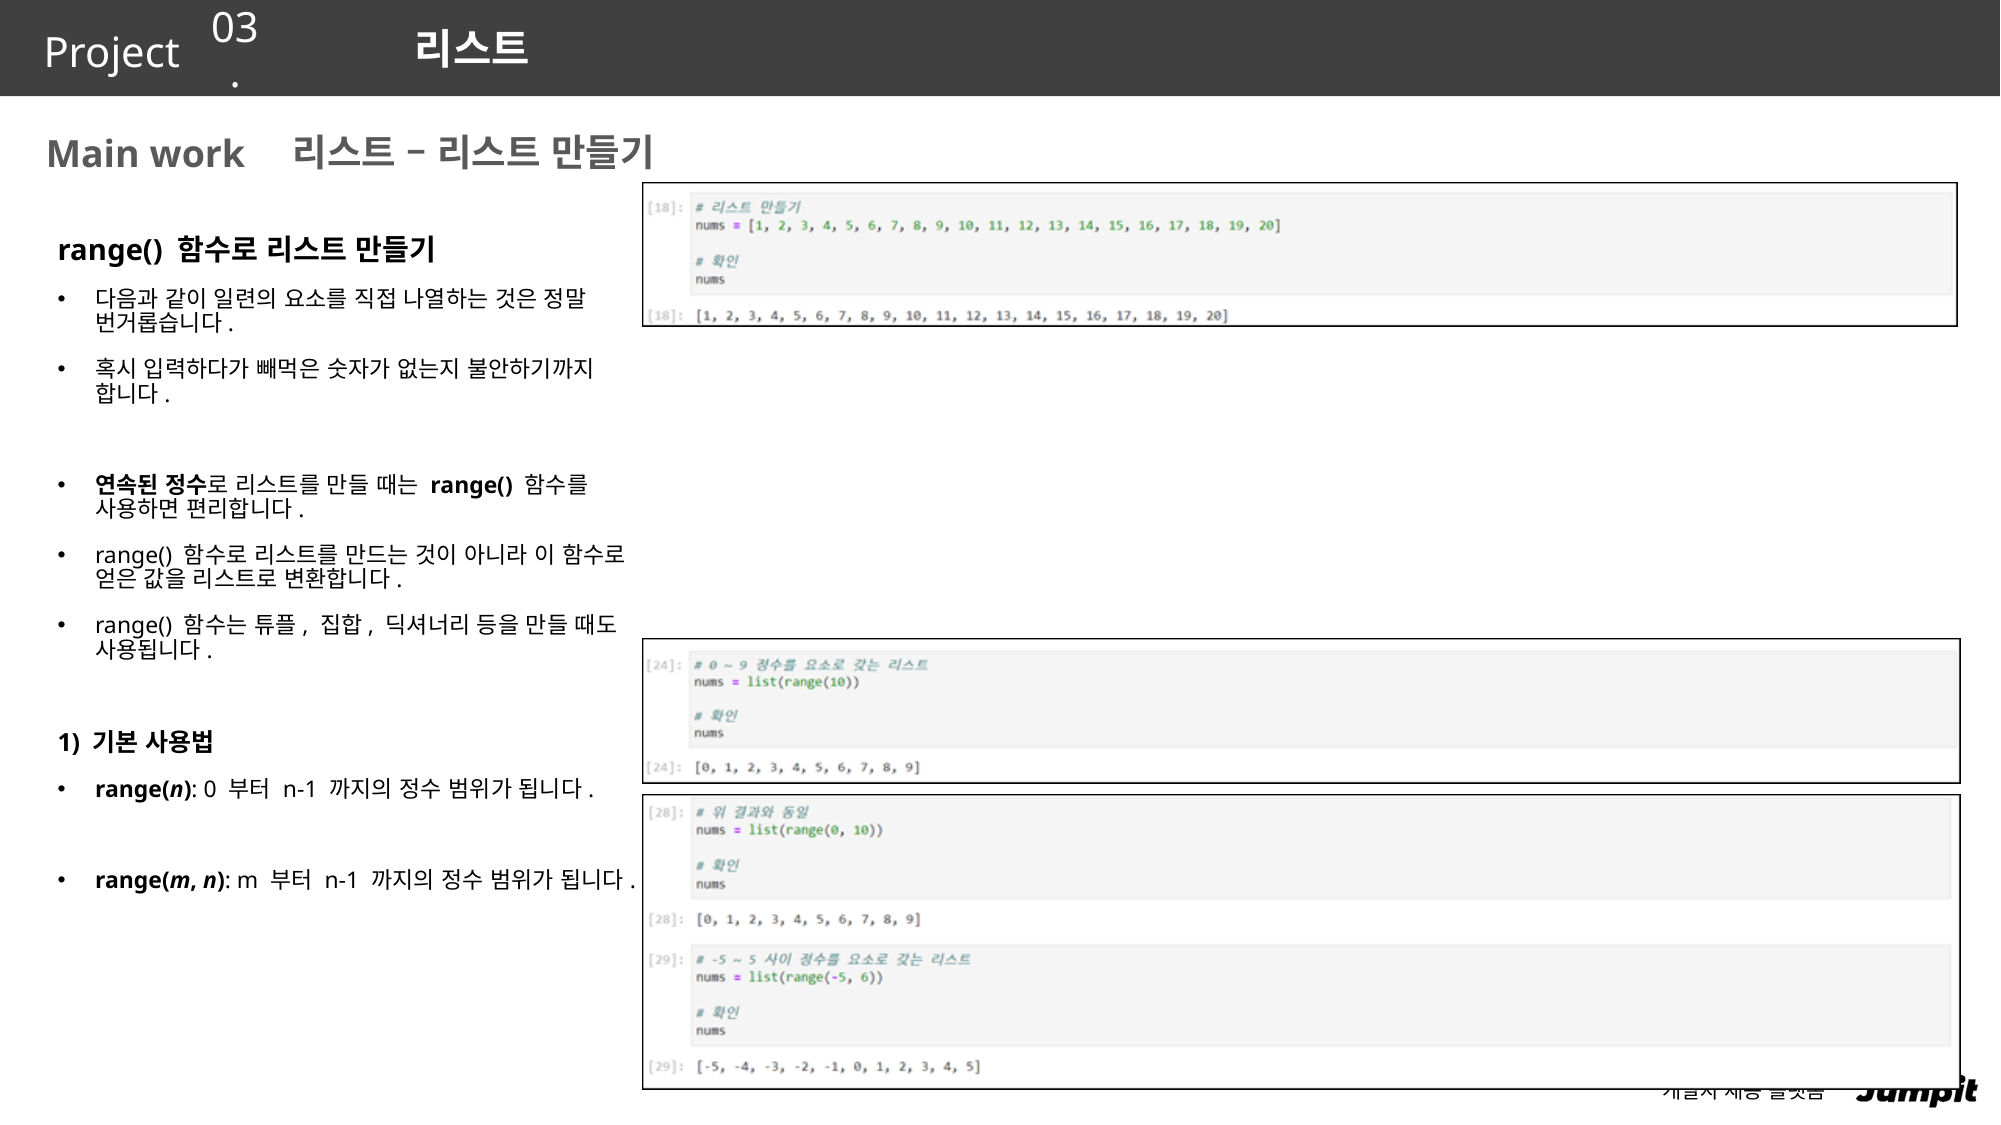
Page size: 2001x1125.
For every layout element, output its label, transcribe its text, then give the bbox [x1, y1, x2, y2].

picture [642, 638, 1961, 784]
picture [642, 794, 1982, 1113]
list 리스트 [399, 20, 1707, 82]
picture [642, 182, 1958, 327]
list range() 함수로 리스트 만들기 다음과 같이 일련의 요소를 직접 나열하는 것은 정말 번거롭습니다. 혹시 입력하다가 빼먹은 숫자가 없는지 불안하기까지 합니다. 연속된 정수로 리스트를 만들 때는 range() 함수를 사용하면 편리합니다. range() 함수로 리스트를 만드는 것이 아니라 이 함수로 얻은 값을 리스트로 변환합니다. range() 함수는 튜플, 집합, 딕셔너리 등을 만들 때도 사용됩니다. 1) 기본 사용법 range(n): 0 부터 n-1 까지의 정수 범위가 됩니다. range(m, n): m 부터 n-1 까지의 정수 범위가 됩니다. [42, 227, 642, 781]
list 리스트 – 리스트 만들기 [277, 126, 1856, 183]
text_box [42, 781, 642, 1043]
list 03. [192, 20, 278, 82]
